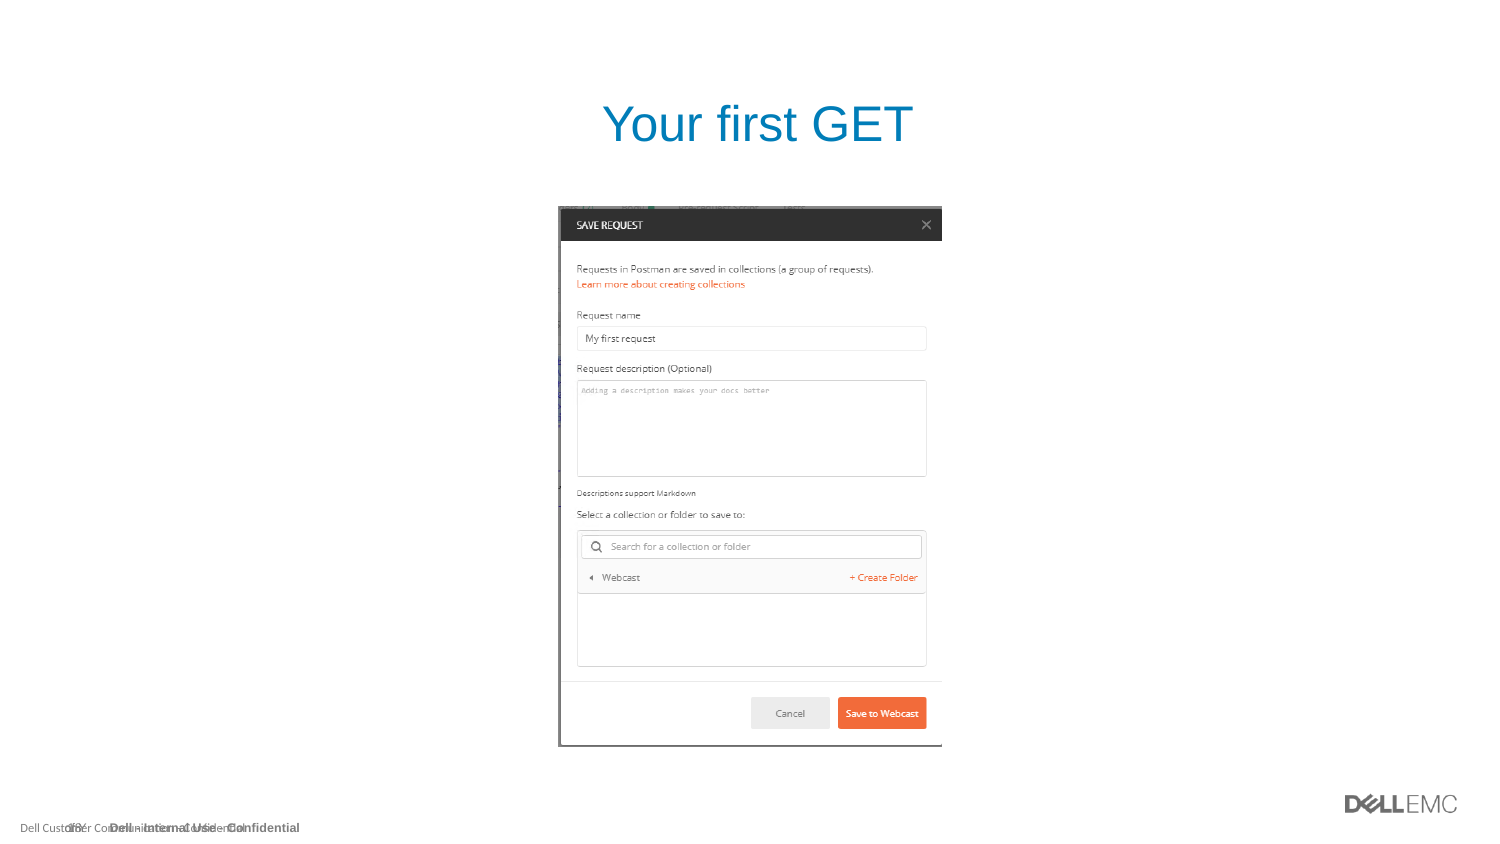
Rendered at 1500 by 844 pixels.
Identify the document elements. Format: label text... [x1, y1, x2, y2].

picture [1345, 793, 1457, 814]
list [557, 205, 943, 747]
title Your first GET [68, 79, 1448, 171]
